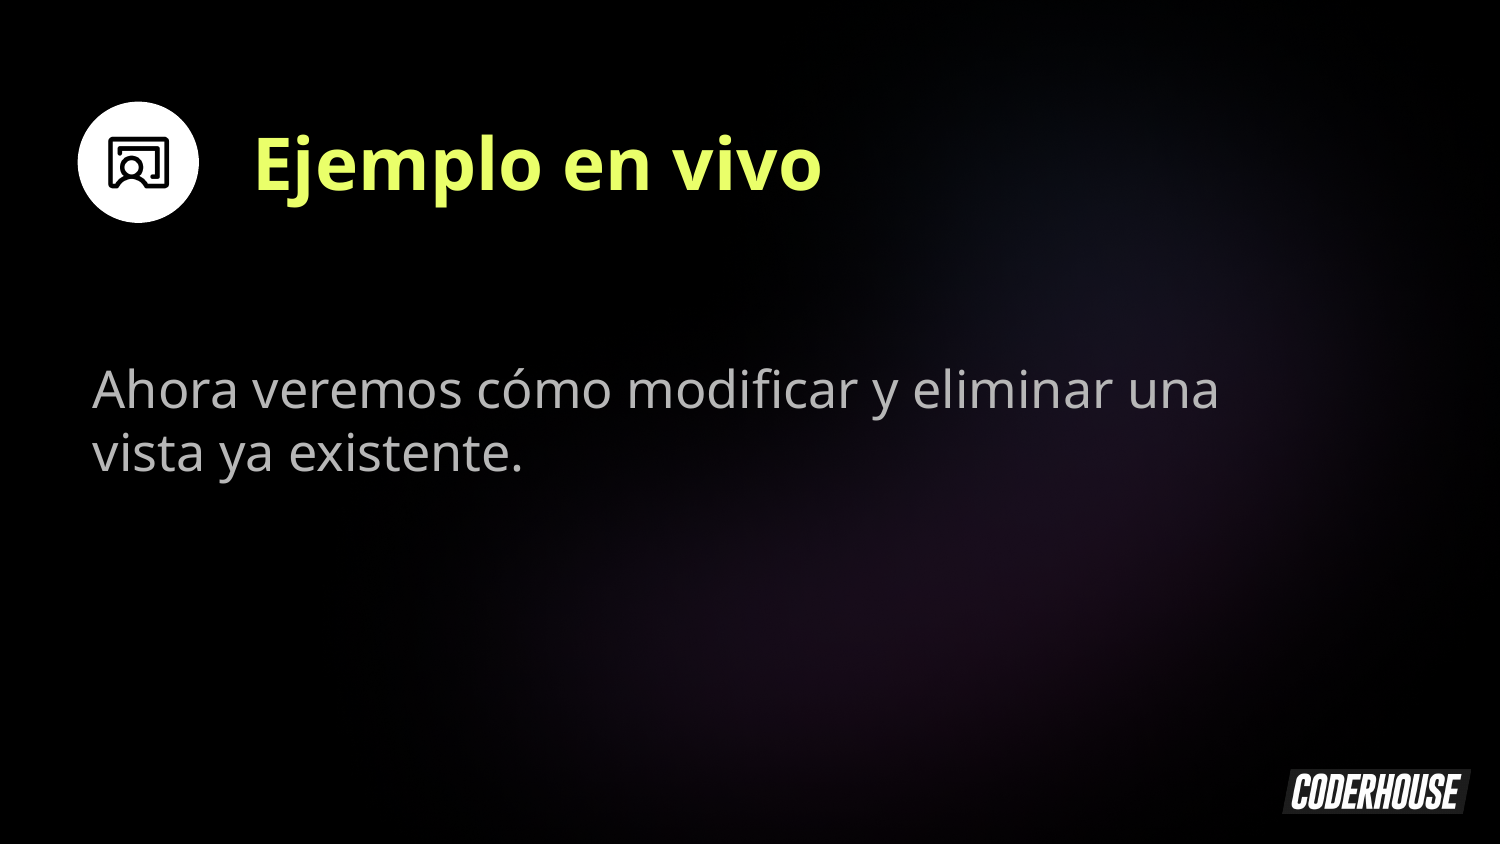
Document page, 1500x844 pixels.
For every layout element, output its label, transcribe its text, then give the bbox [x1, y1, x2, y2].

text_box Ahora veremos cómo modificar y eliminar una vista ya existente. [77, 341, 1254, 497]
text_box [77, 101, 200, 224]
text_box Ejemplo en vivo [237, 112, 1414, 222]
picture [0, 0, 1500, 844]
